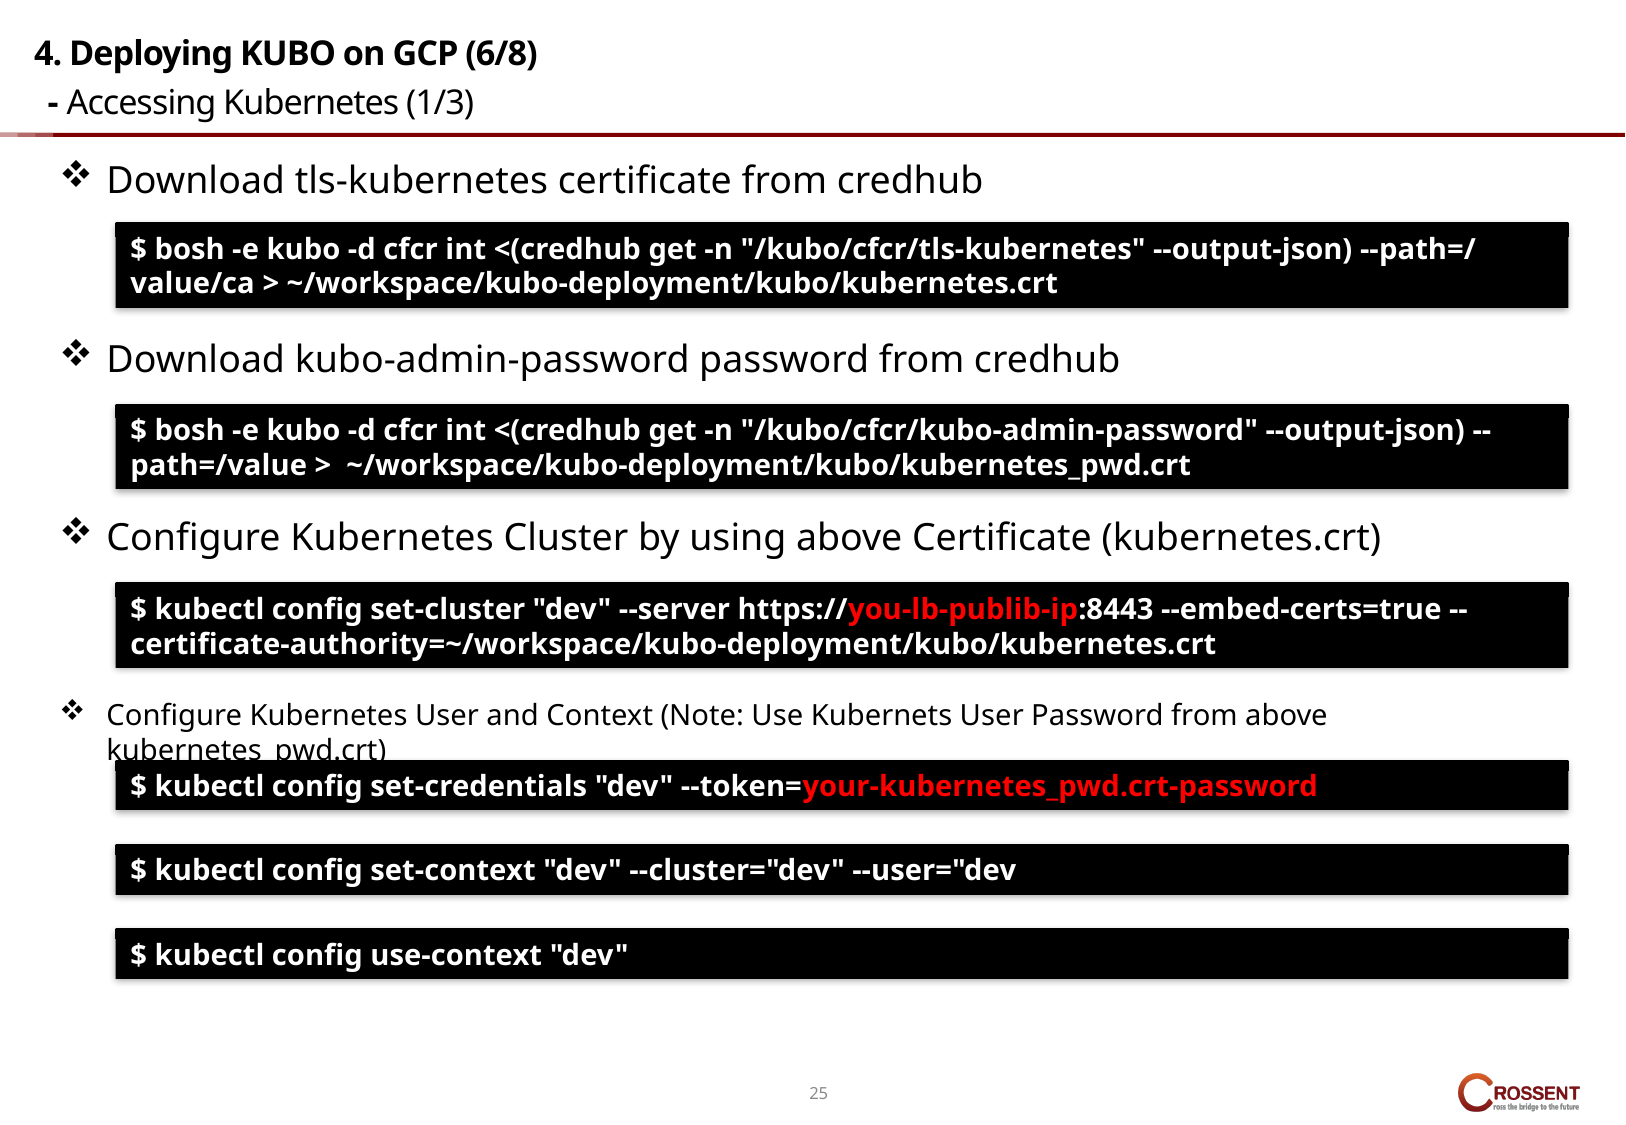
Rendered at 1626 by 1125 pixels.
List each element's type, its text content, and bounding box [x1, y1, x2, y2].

text_box $ bosh -e kubo -d cfcr int <(credhub get -n "/kubo/cfcr/kubo-admin-password" --output-json) --path=/value > ~/workspace/kubo-deployment/kubo/kubernetes_pwd.crt [115, 404, 1569, 489]
title 4. Deploying KUBO on GCP (6/8) - Accessing Kubernetes (1/3) [19, 15, 1274, 129]
text_box $ bosh -e kubo -d cfcr int <(credhub get -n "/kubo/cfcr/tls-kubernetes" --output-json) --path=/value/ca > ~/workspace/kubo-deployment/kubo/kubernetes.crt [115, 222, 1569, 308]
picture [1458, 1073, 1580, 1112]
text_box $ kubectl config set-credentials "dev" --token=your-kubernetes_pwd.crt-password [115, 774, 1569, 810]
text_box $ kubectl config use-context "dev" [115, 928, 1569, 979]
text_box Download kubo-admin-password password from credhub [44, 327, 1593, 388]
text_box Download tls-kubernetes certificate from credhub [44, 148, 1593, 209]
text_box $ kubectl config set-context "dev" --cluster="dev" --user="dev [115, 844, 1569, 895]
text_box $ kubectl config set-cluster "dev" --server https://you-lb-publib-ip:8443 --embed-certs=true --certificate-authority=~/workspace/kubo-deployment/kubo/kubernetes.crt [115, 582, 1569, 668]
text_box Configure Kubernetes Cluster by using above Certificate (kubernetes.crt) [44, 506, 1593, 566]
text_box Configure Kubernetes User and Context (Note: Use Kubernets User Password from above kubernetes_pwd.crt) [44, 689, 1593, 774]
